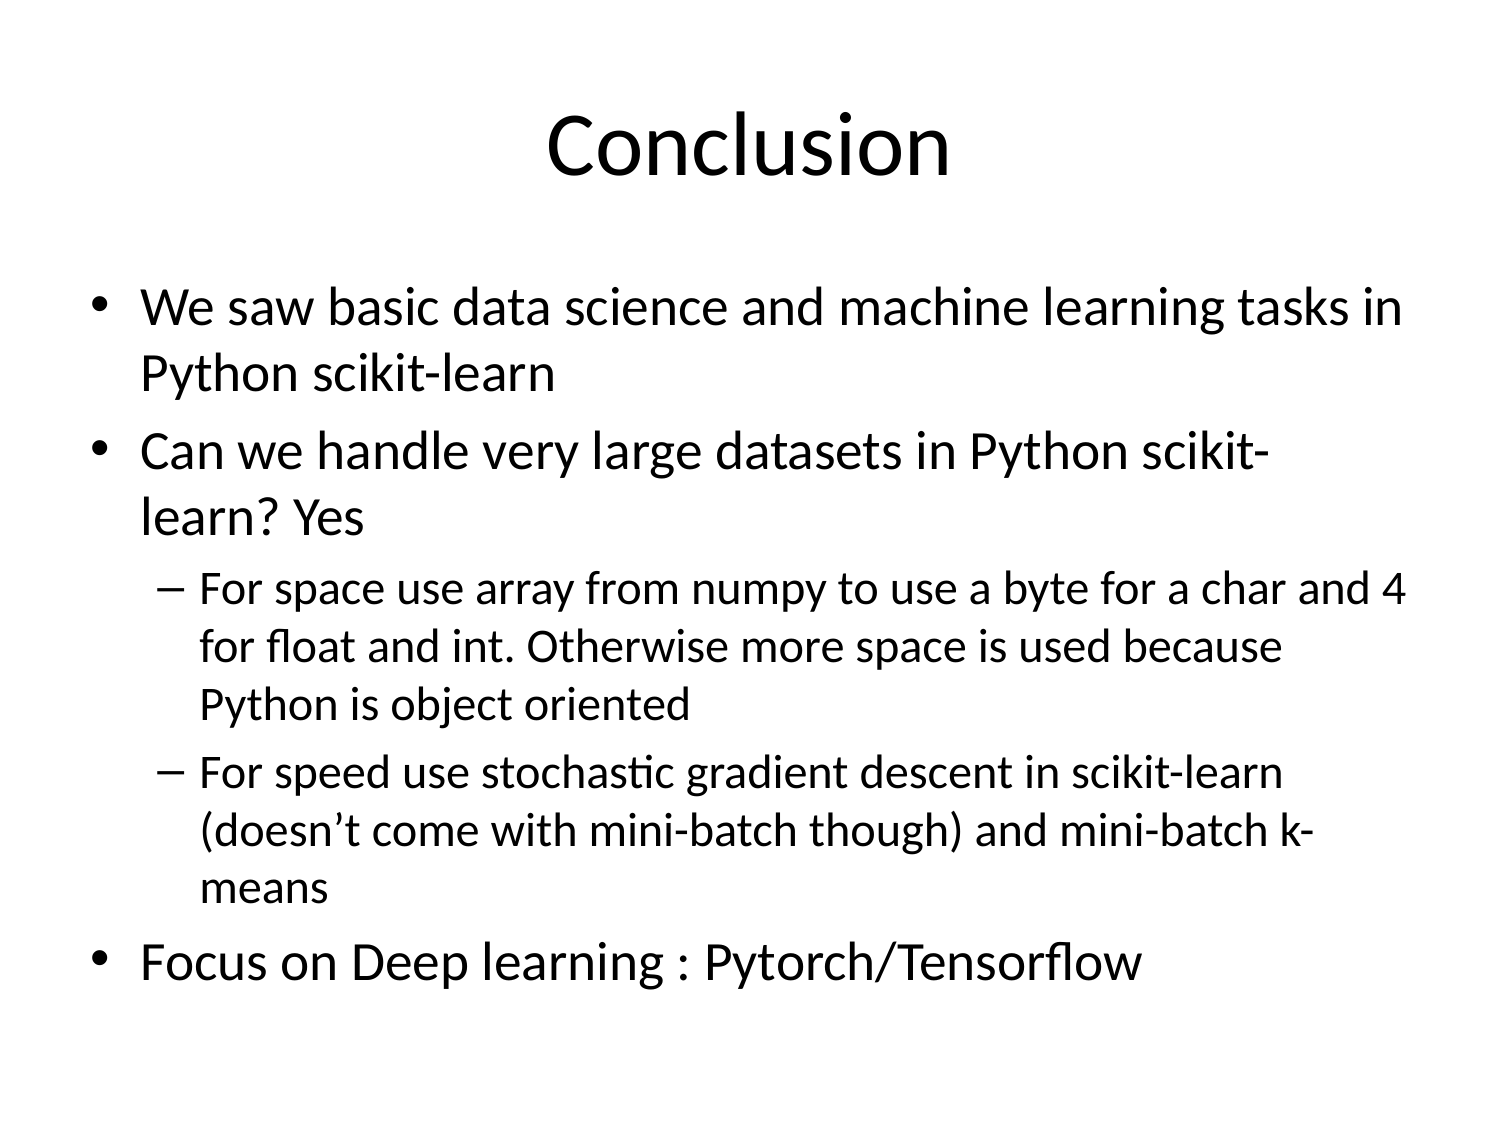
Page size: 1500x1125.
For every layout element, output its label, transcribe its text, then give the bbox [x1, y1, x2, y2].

list We saw basic data science and machine learning tasks in Python scikit-learn Can we handle very large datasets in Python scikit-learn? Yes For space use array from numpy to use a byte for a char and 4 for float and int. Otherwise more space is used because Python is object oriented For speed use stochastic gradient descent in scikit-learn (doesn’t come with mini-batch though) and mini-batch k-means Focus on Deep learning : Pytorch/Tensorflow [75, 262, 1425, 1005]
title Conclusion [75, 45, 1425, 233]
